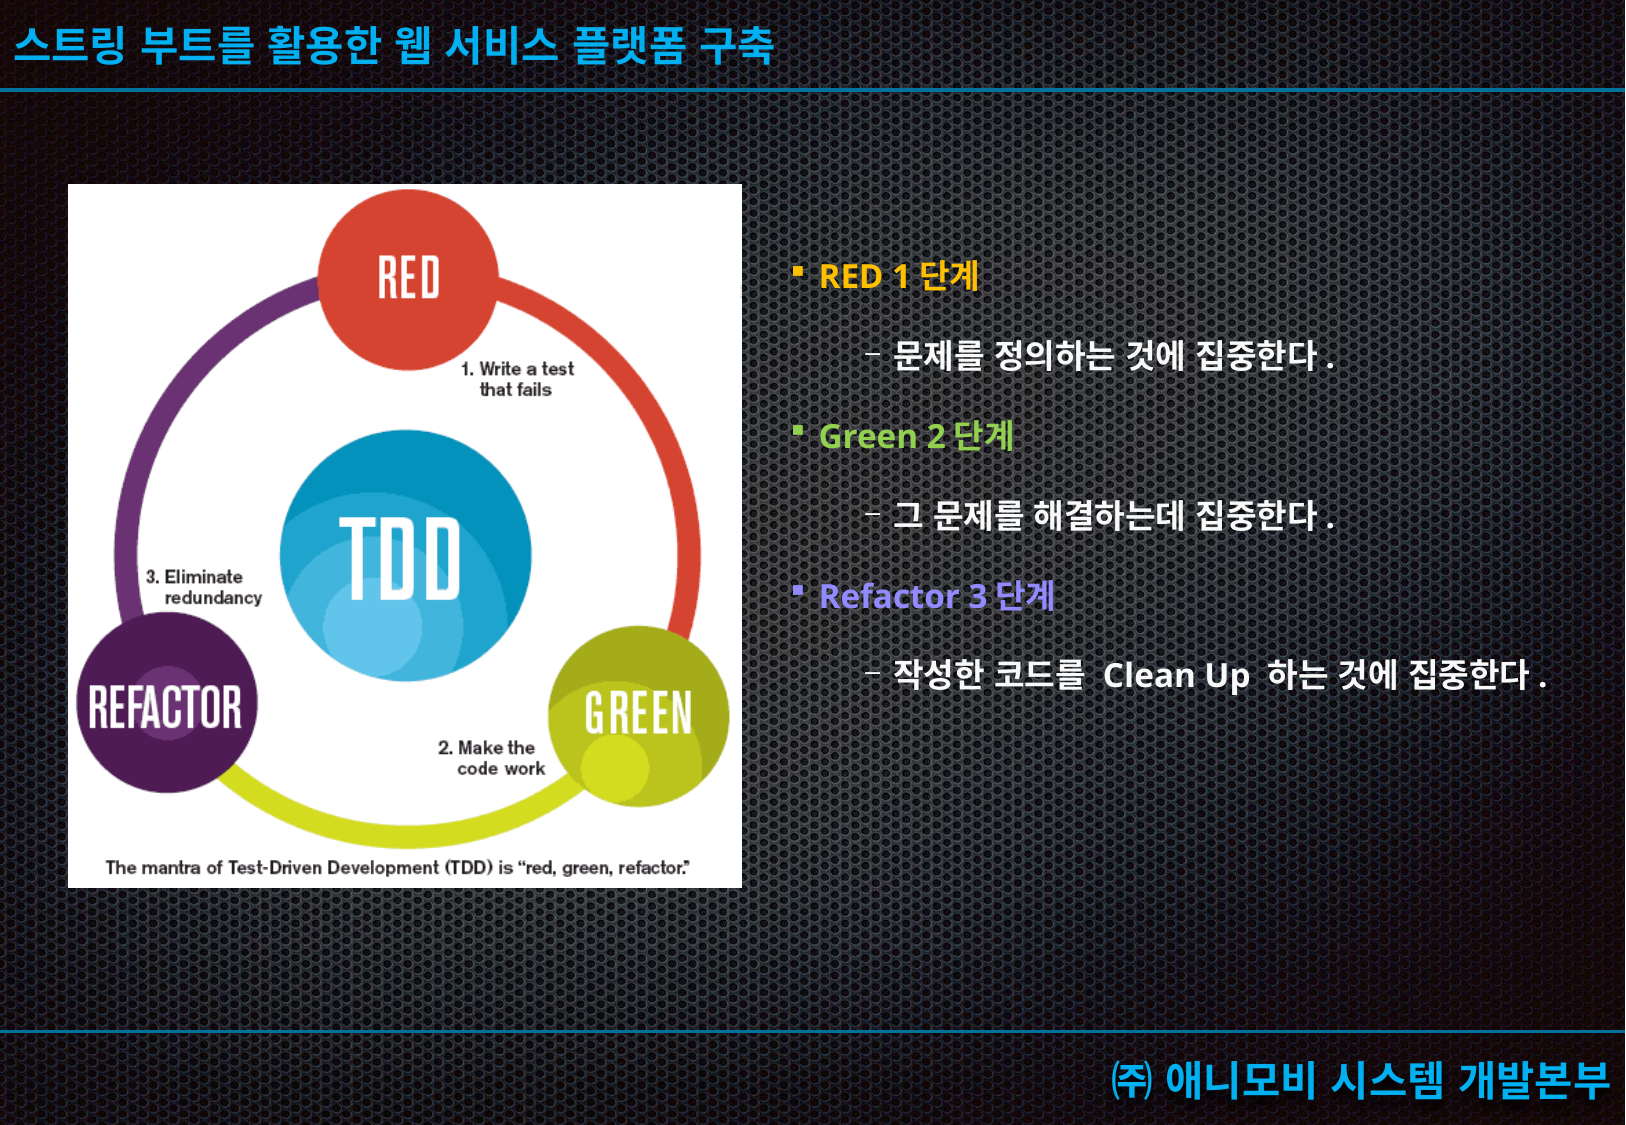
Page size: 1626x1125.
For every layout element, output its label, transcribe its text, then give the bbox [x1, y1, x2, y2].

text_box RED 1단계 문제를 정의하는 것에 집중한다. Green 2단계 그 문제를 해결하는데 집중한다. Refactor 3단계 작성한 코드를 Clean Up 하는 것에 집중한다. [746, 208, 1590, 702]
picture [0, 0, 1625, 87]
picture [0, 93, 1625, 1029]
picture [0, 1034, 1625, 1125]
